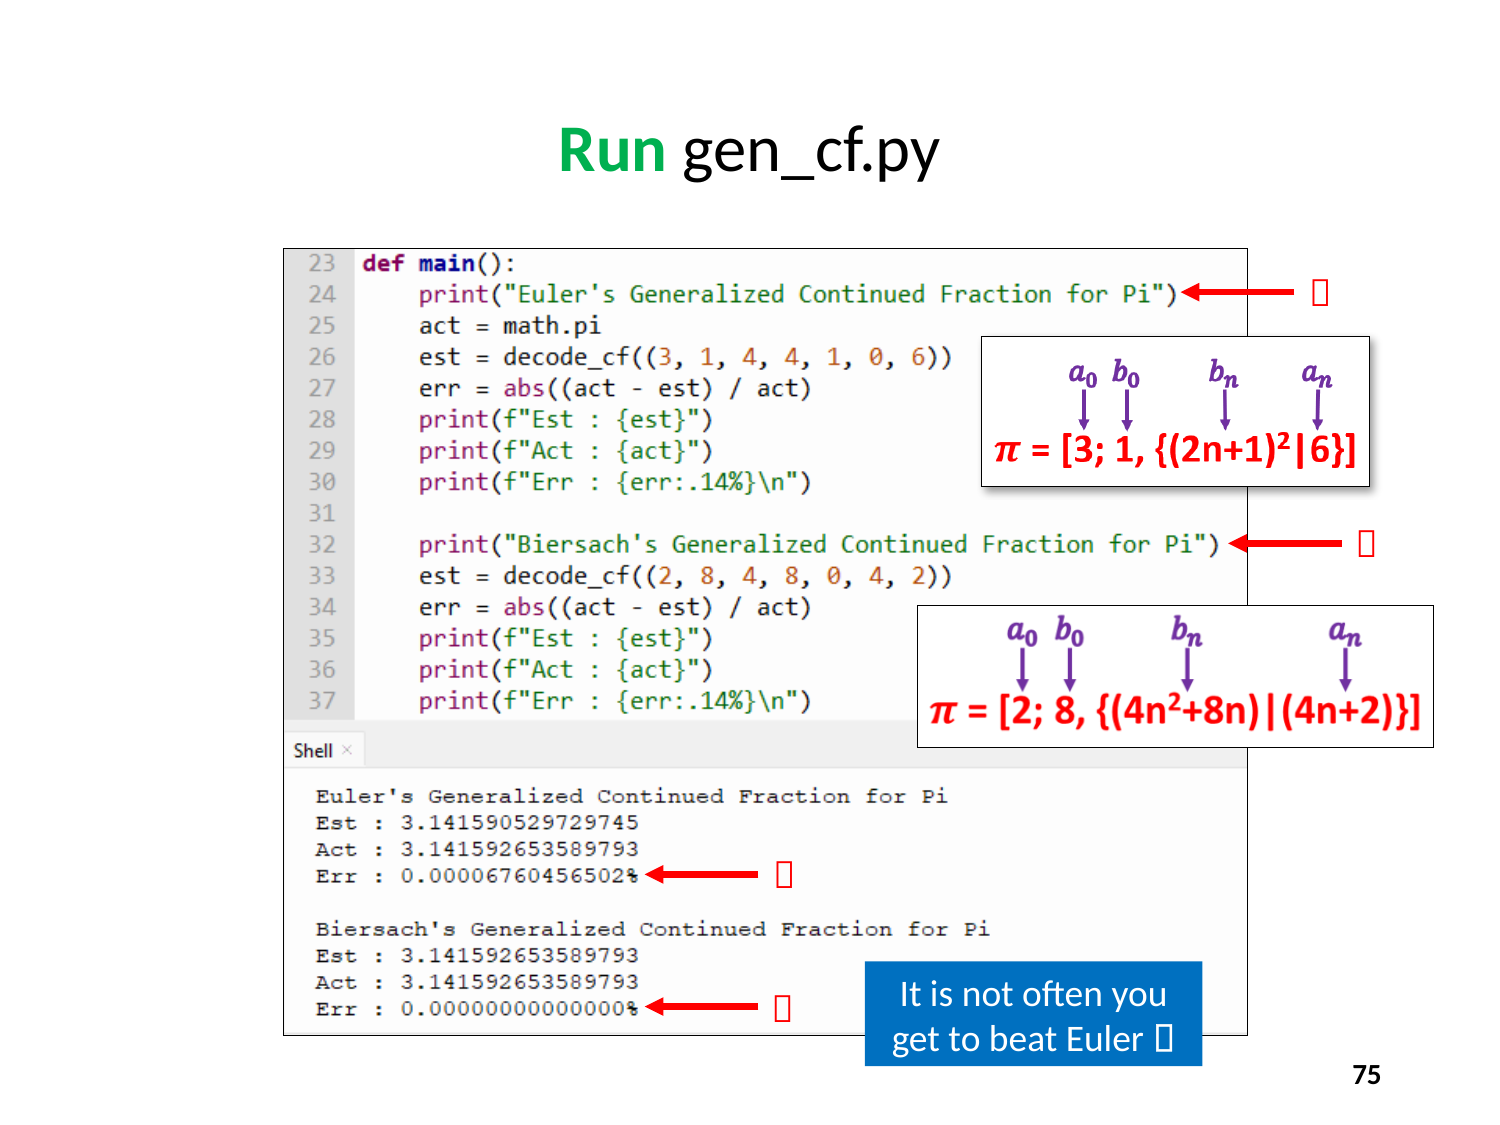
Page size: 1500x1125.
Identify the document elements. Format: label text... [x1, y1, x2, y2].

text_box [1228, 513, 1404, 574]
text_box It is not often you get to beat Euler  [864, 1036, 1203, 1067]
title Run gen_cf.py [103, 59, 1397, 241]
picture [283, 248, 1434, 1036]
slide_number 75 [1059, 1042, 1397, 1103]
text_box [644, 844, 822, 905]
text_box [644, 978, 820, 1039]
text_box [1180, 261, 1358, 323]
